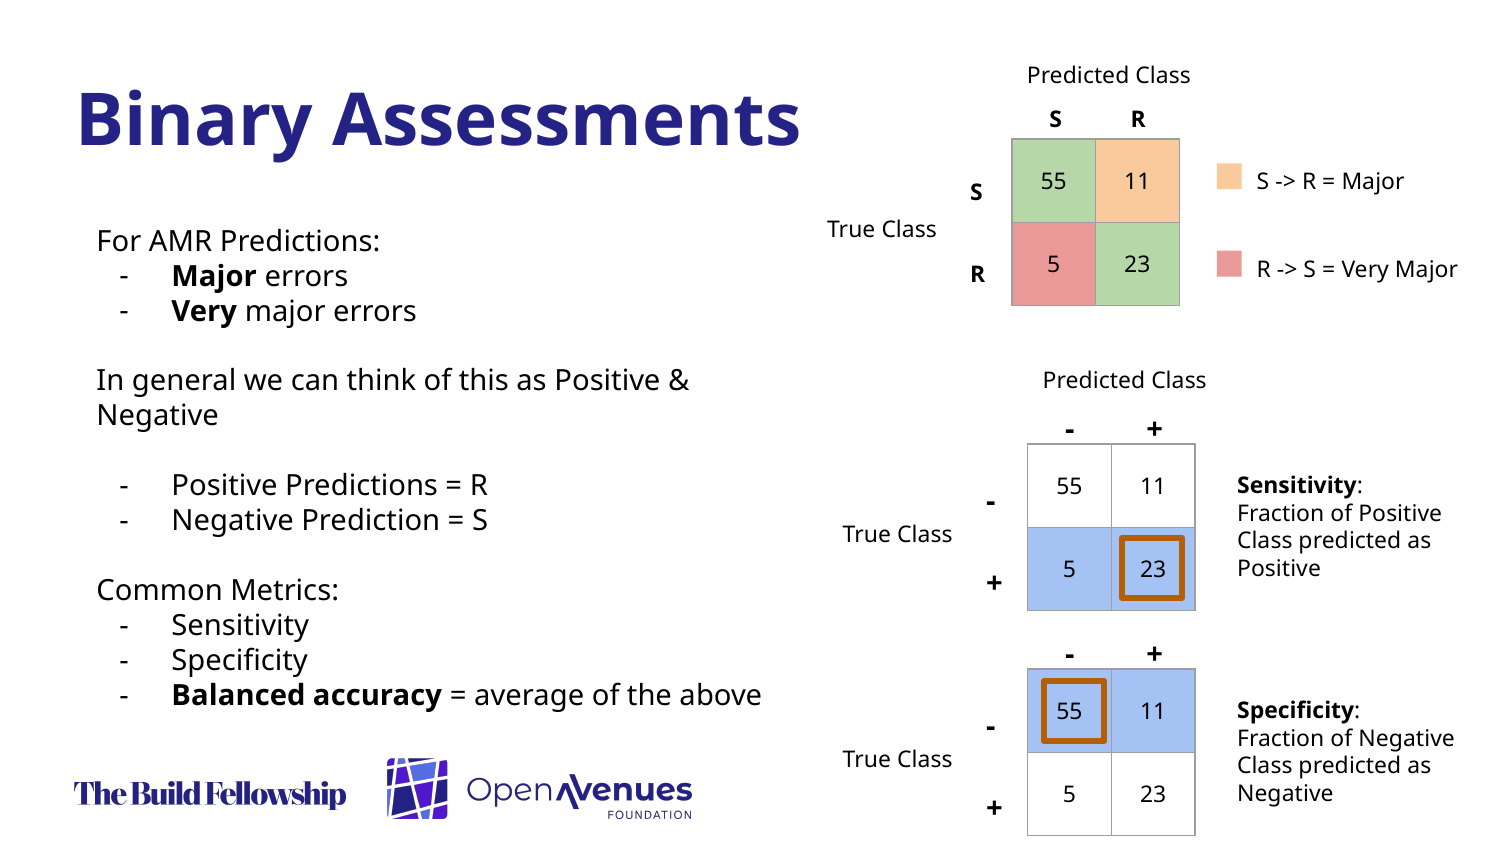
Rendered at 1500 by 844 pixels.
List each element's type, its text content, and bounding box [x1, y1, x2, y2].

picture [387, 758, 692, 820]
table_cell 5 [1013, 223, 1095, 305]
text_box Specificity: Fraction of Negative Class predicted as Negative [1222, 680, 1495, 824]
picture [74, 781, 346, 810]
text_box For AMR Predictions: Major errors Very major errors In general we can think of this as Positive & Negative Positive Predictions = R Negative Prediction = S Common Metrics: Sensitivity Specificity Balanced accuracy = average of the above [81, 206, 812, 742]
table_cell 5 [1028, 528, 1111, 610]
text_box S -> R = Major [1241, 151, 1424, 201]
text_box R [1115, 90, 1164, 128]
text_box - [971, 692, 1020, 730]
text_box S [1034, 90, 1083, 128]
text_box - [1050, 395, 1099, 433]
table_cell 23 [1112, 753, 1194, 835]
text_box + [971, 549, 1020, 587]
table_cell 23 [1096, 223, 1179, 305]
text_box + [971, 774, 1020, 812]
table_cell 5 [1028, 753, 1111, 835]
text_box True Class [827, 729, 971, 812]
table_cell 23 [1112, 528, 1194, 610]
text_box + [1131, 395, 1180, 433]
text_box True Class [812, 199, 956, 282]
text_box Sensitivity: Fraction of Positive Class predicted as Positive [1222, 455, 1495, 599]
table_header 55 [1028, 445, 1111, 527]
text_box R [955, 244, 1004, 282]
text_box S [955, 162, 1004, 200]
title Binary Assessments [75, 72, 1168, 246]
text_box Predicted Class [1011, 45, 1332, 128]
text_box [1044, 681, 1105, 742]
table_header 11 [1096, 140, 1179, 222]
text_box Predicted Class [1027, 350, 1348, 433]
text_box [1216, 163, 1241, 190]
text_box True Class [827, 504, 971, 587]
text_box - [971, 467, 1020, 505]
text_box + [1131, 620, 1180, 658]
text_box R -> S = Very Major [1241, 239, 1495, 289]
text_box [1121, 537, 1183, 598]
table_header 11 [1112, 670, 1194, 752]
table_header 55 [1013, 140, 1095, 222]
table_header 55 [1028, 670, 1111, 752]
table_header 11 [1112, 445, 1194, 527]
text_box - [1050, 620, 1099, 658]
text_box [1216, 250, 1241, 277]
